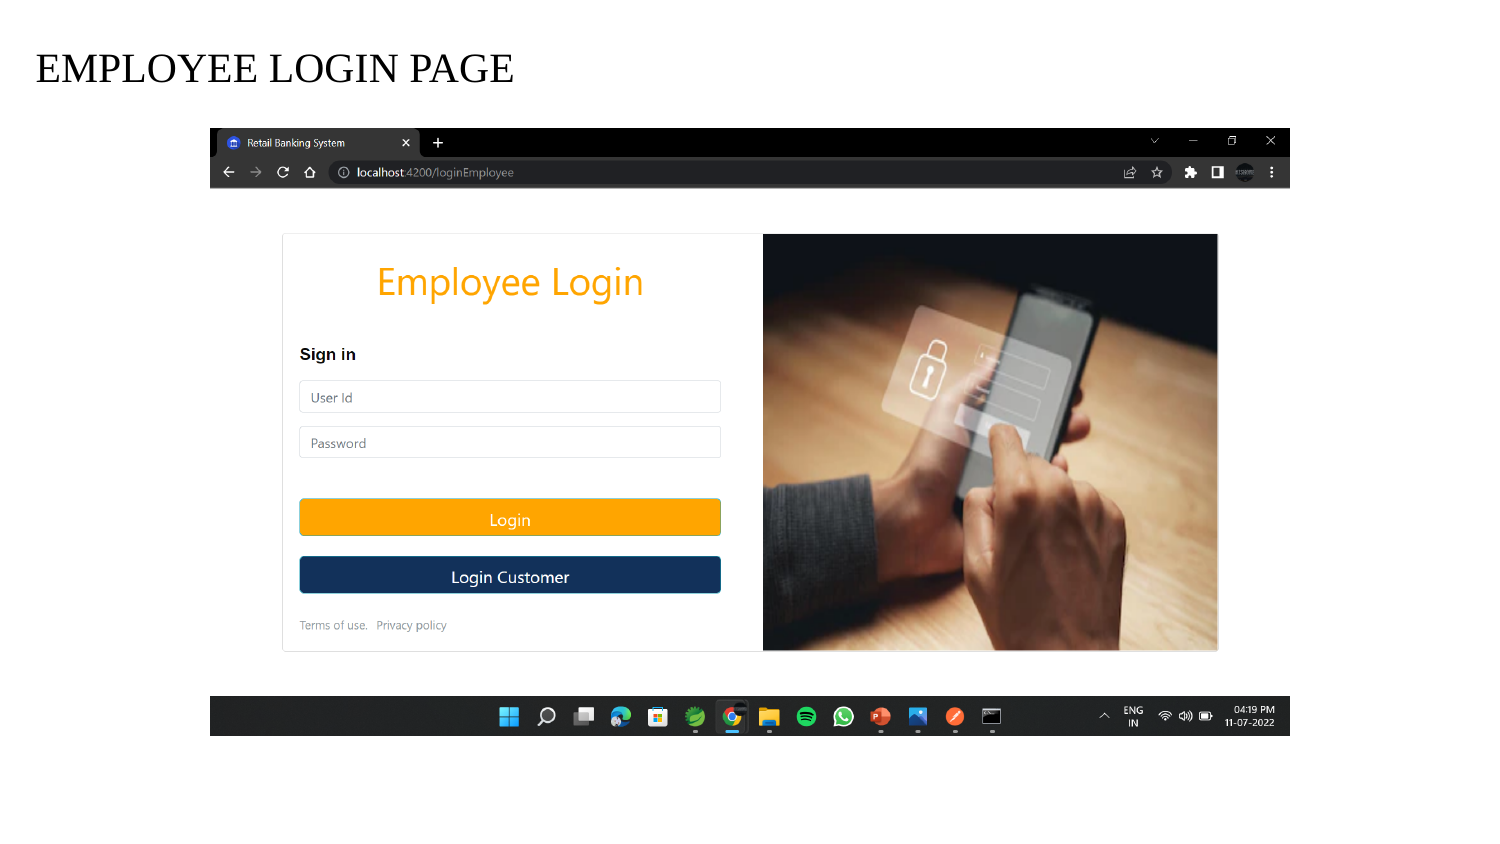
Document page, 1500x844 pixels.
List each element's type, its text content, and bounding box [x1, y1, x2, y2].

picture [210, 128, 1290, 736]
text_box EMPLOYEE LOGIN PAGE [20, 26, 1398, 107]
